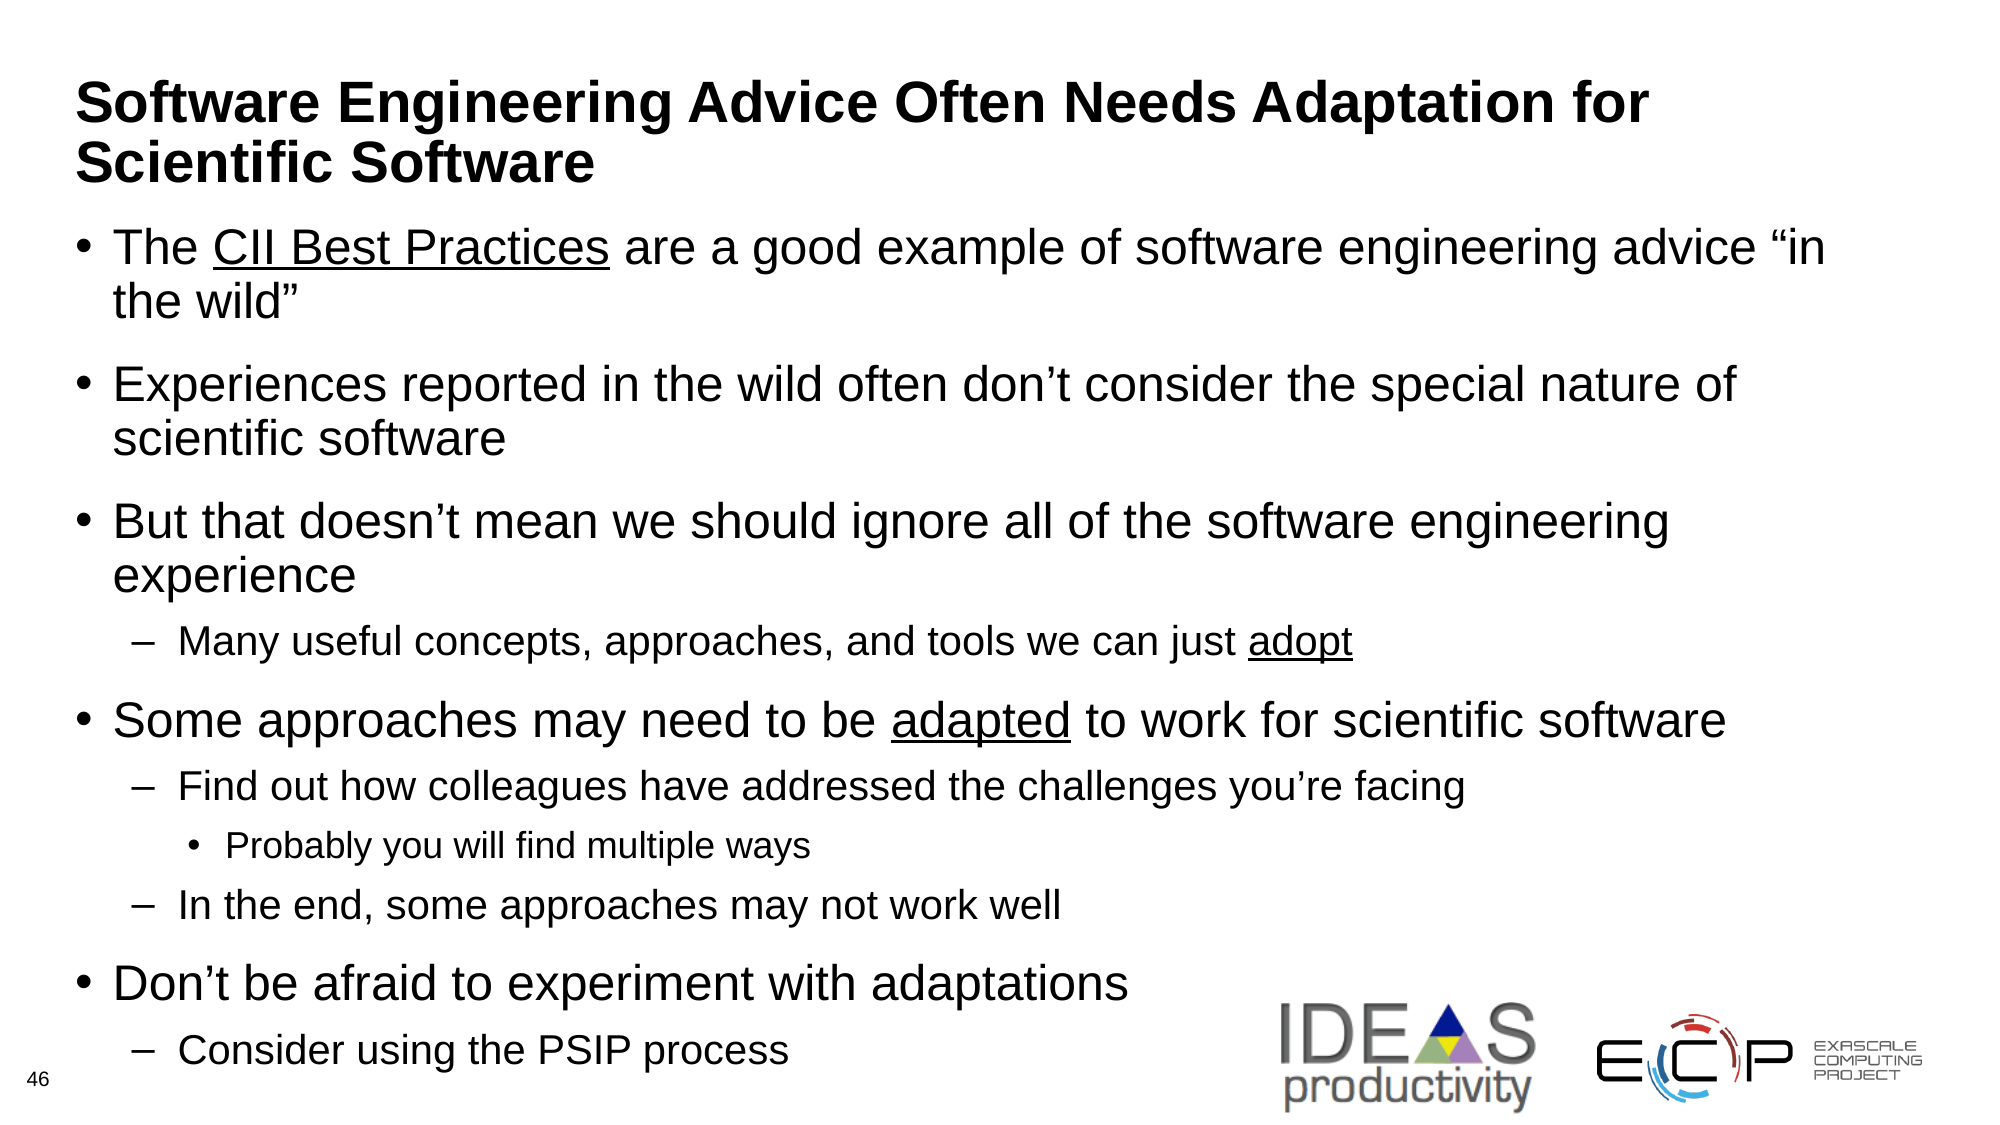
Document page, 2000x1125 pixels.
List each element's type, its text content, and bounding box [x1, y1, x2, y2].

picture [1280, 1002, 1537, 1114]
picture [1597, 1014, 1922, 1103]
title Software Engineering Advice Often Needs Adaptation for Scientific Software [59, 67, 1926, 213]
list The CII Best Practices are a good example of software engineering advice “in the wild” Experiences reported in the wild often don’t consider the special nature of scientific software But that doesn’t mean we should ignore all of the software engineering experience Many useful concepts, approaches, and tools we can just adopt Some approaches may need to be adapted to work for scientific software Find out how colleagues have addressed the challenges you’re facing Probably you will find multiple ways In the end, some approaches may not work well Don’t be afraid to experiment with adaptations Consider using the PSIP process [59, 213, 1926, 878]
